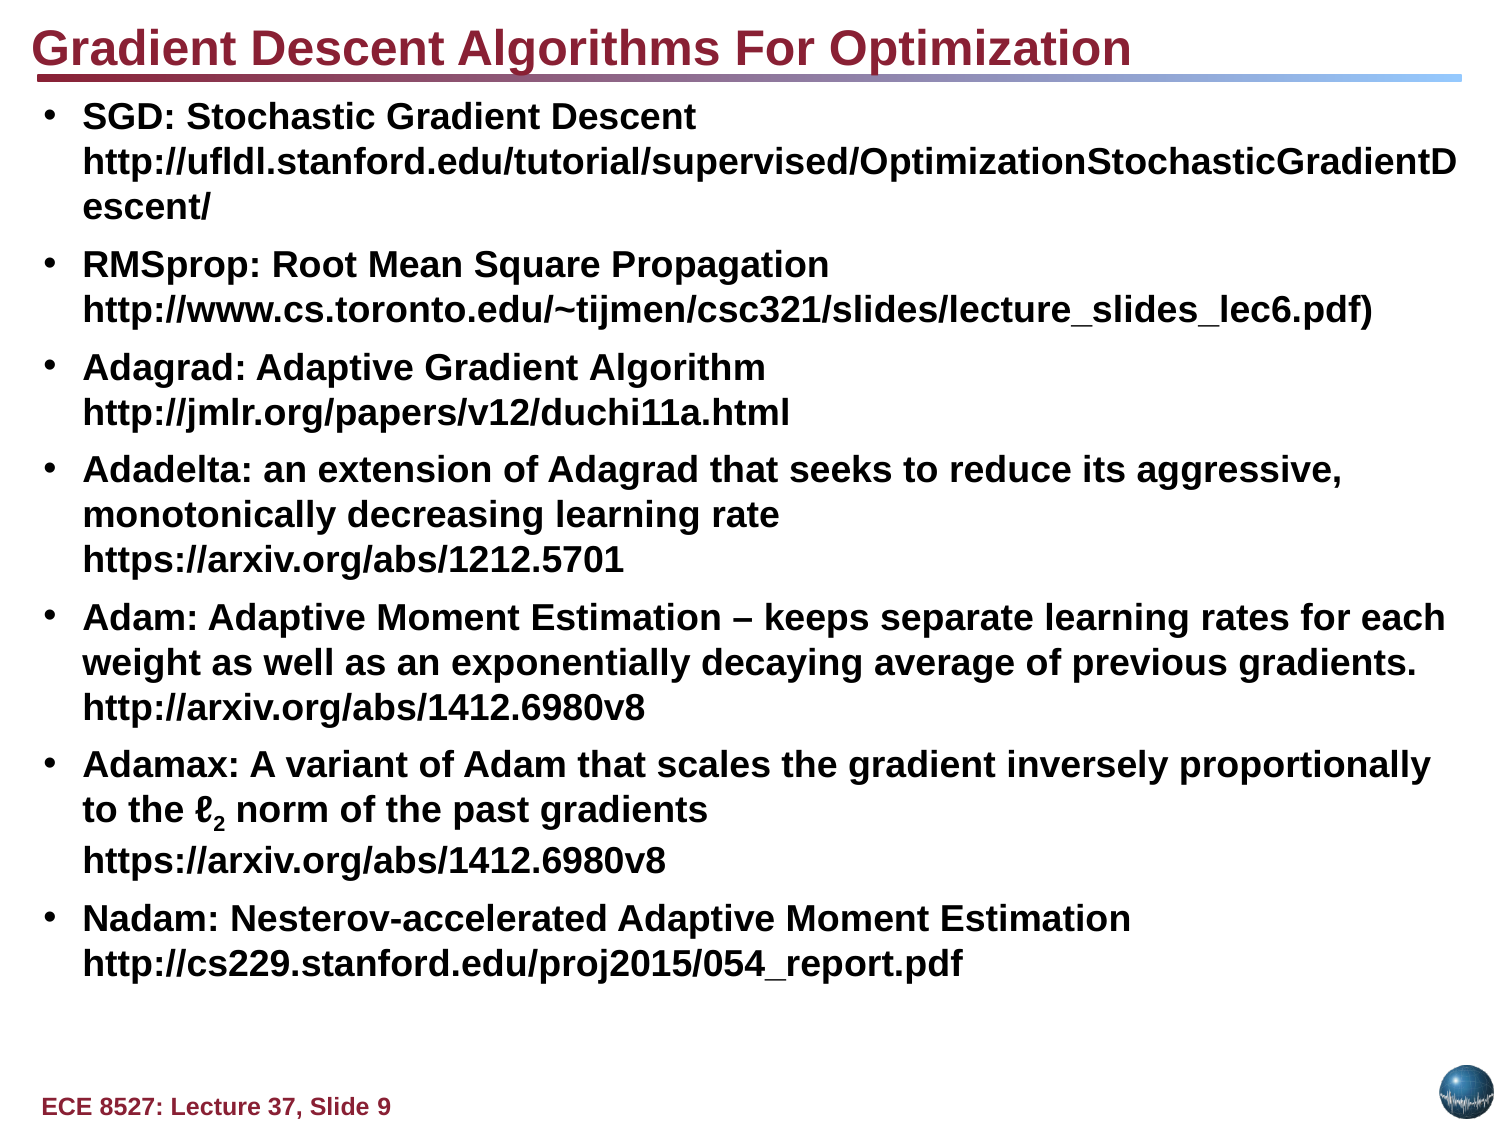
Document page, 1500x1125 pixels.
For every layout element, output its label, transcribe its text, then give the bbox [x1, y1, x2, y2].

text_box SGD: Stochastic Gradient Descent http://ufldl.stanford.edu/tutorial/supervised/OptimizationStochasticGradientDescent/ RMSprop: Root Mean Square Propagation http://www.cs.toronto.edu/~tijmen/csc321/slides/lecture_slides_lec6.pdf) Adagrad: Adaptive Gradient Algorithm http://jmlr.org/papers/v12/duchi11a.html Adadelta: an extension of Adagrad that seeks to reduce its aggressive, monotonically decreasing learning rate https://arxiv.org/abs/1212.5701 Adam: Adaptive Moment Estimation – keeps separate learning rates for each weight as well as an exponentially decaying average of previous gradients. http://arxiv.org/abs/1412.6980v8 Adamax: A variant of Adam that scales the gradient inversely proportionally to the ℓ2 norm of the past gradients https://arxiv.org/abs/1412.6980v8 Nadam: Nesterov-accelerated Adaptive Moment Estimation http://cs229.stanford.edu/proj2015/054_report.pdf [43, 92, 1469, 1073]
picture [1439, 1065, 1494, 1119]
text_box Gradient Descent Algorithms For Optimization [31, 15, 1157, 76]
text_box [71, 125, 1490, 1091]
